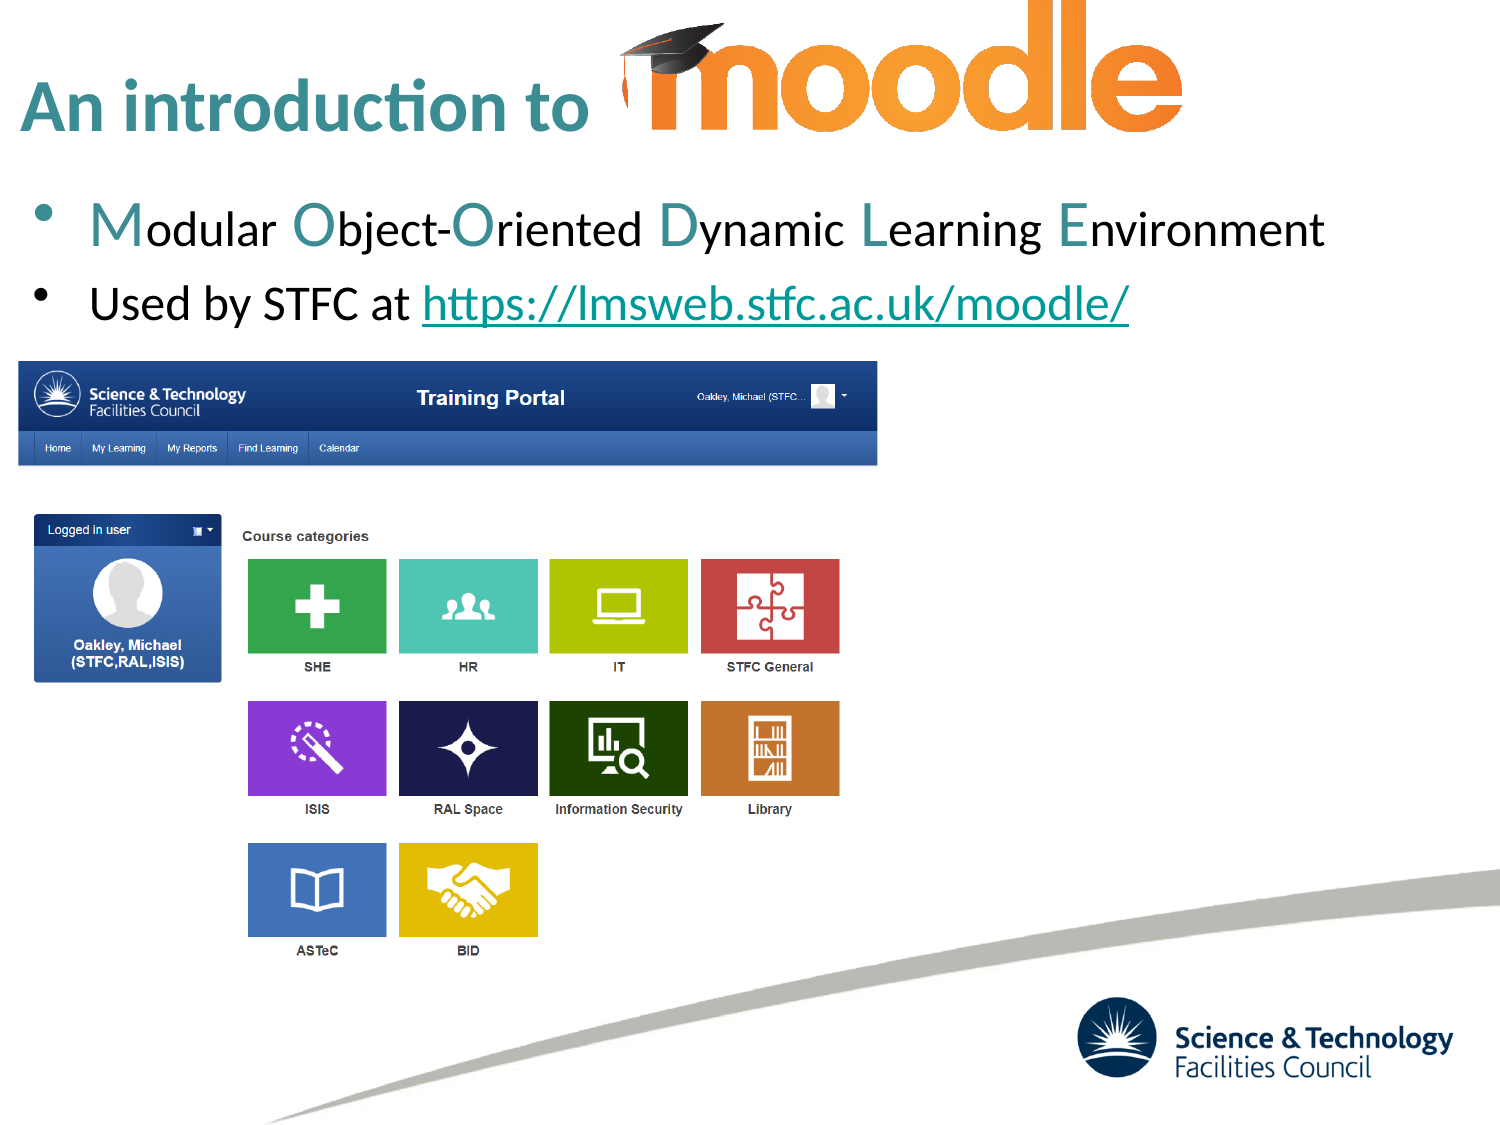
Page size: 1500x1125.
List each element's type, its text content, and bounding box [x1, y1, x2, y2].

list Modular Object-Oriented Dynamic Learning Environment Used by STFC at https://lmsweb.stfc.ac.uk/moodle/ [17, 172, 1500, 480]
title An introduction to [5, 72, 614, 132]
picture [17, 361, 1500, 1125]
picture [619, 0, 1182, 132]
